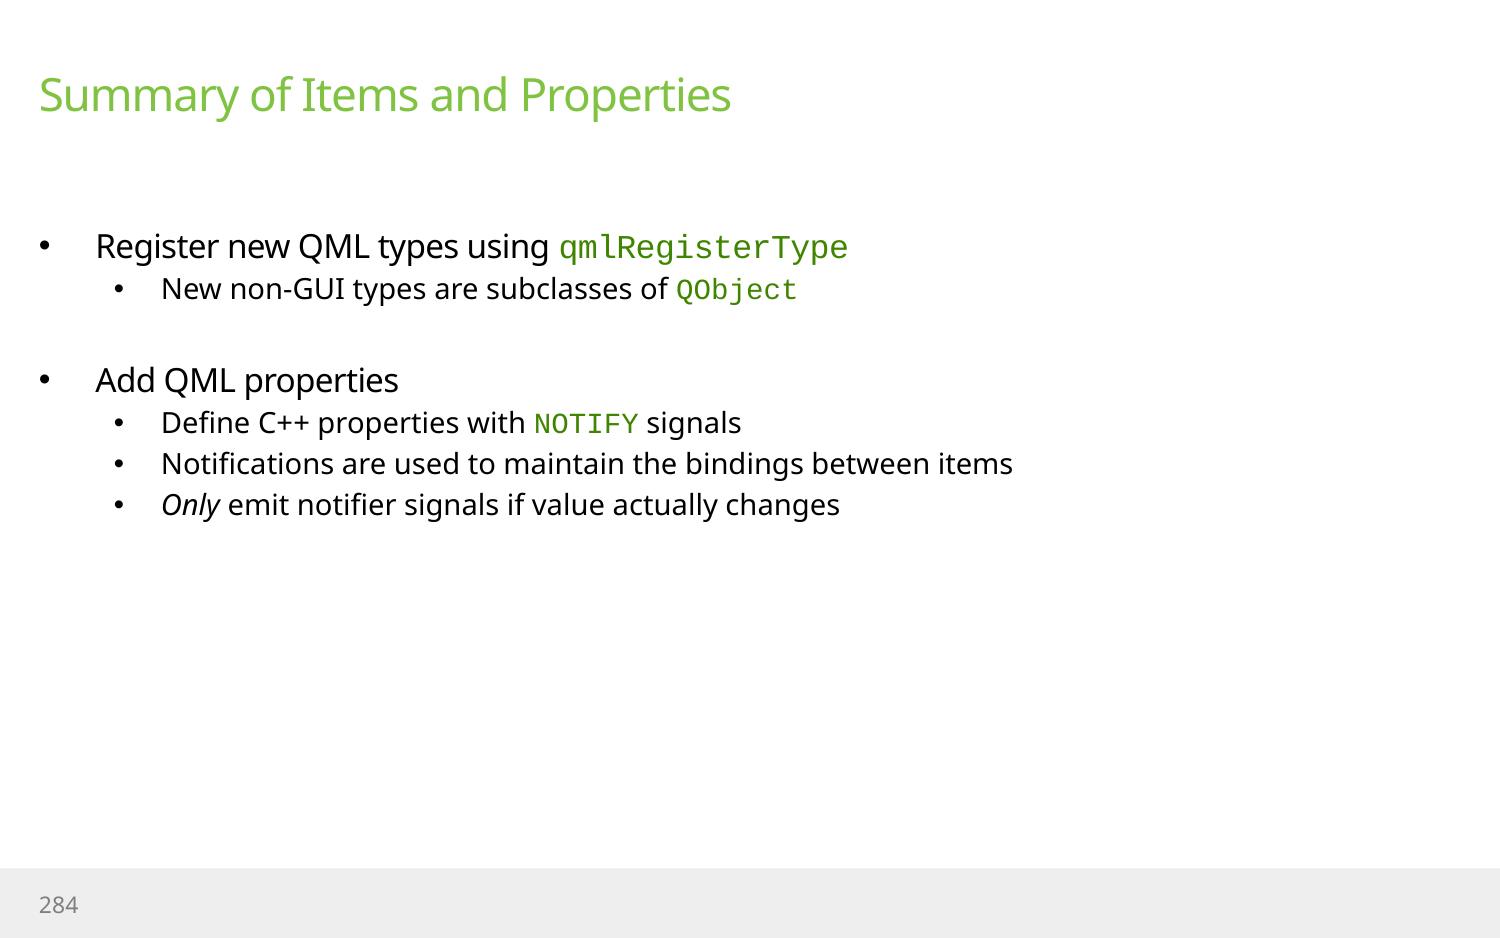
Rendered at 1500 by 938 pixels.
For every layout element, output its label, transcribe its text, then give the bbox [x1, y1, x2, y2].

slide_number 284 [39, 892, 410, 921]
title Summary of Items and Properties [39, 66, 1052, 196]
list Register new QML types using qmlRegisterType New non-GUI types are subclasses of QObject Add QML properties Define C++ properties with NOTIFY signals Notifications are used to maintain the bindings between items Only emit notifier signals if value actually changes [39, 224, 1272, 846]
